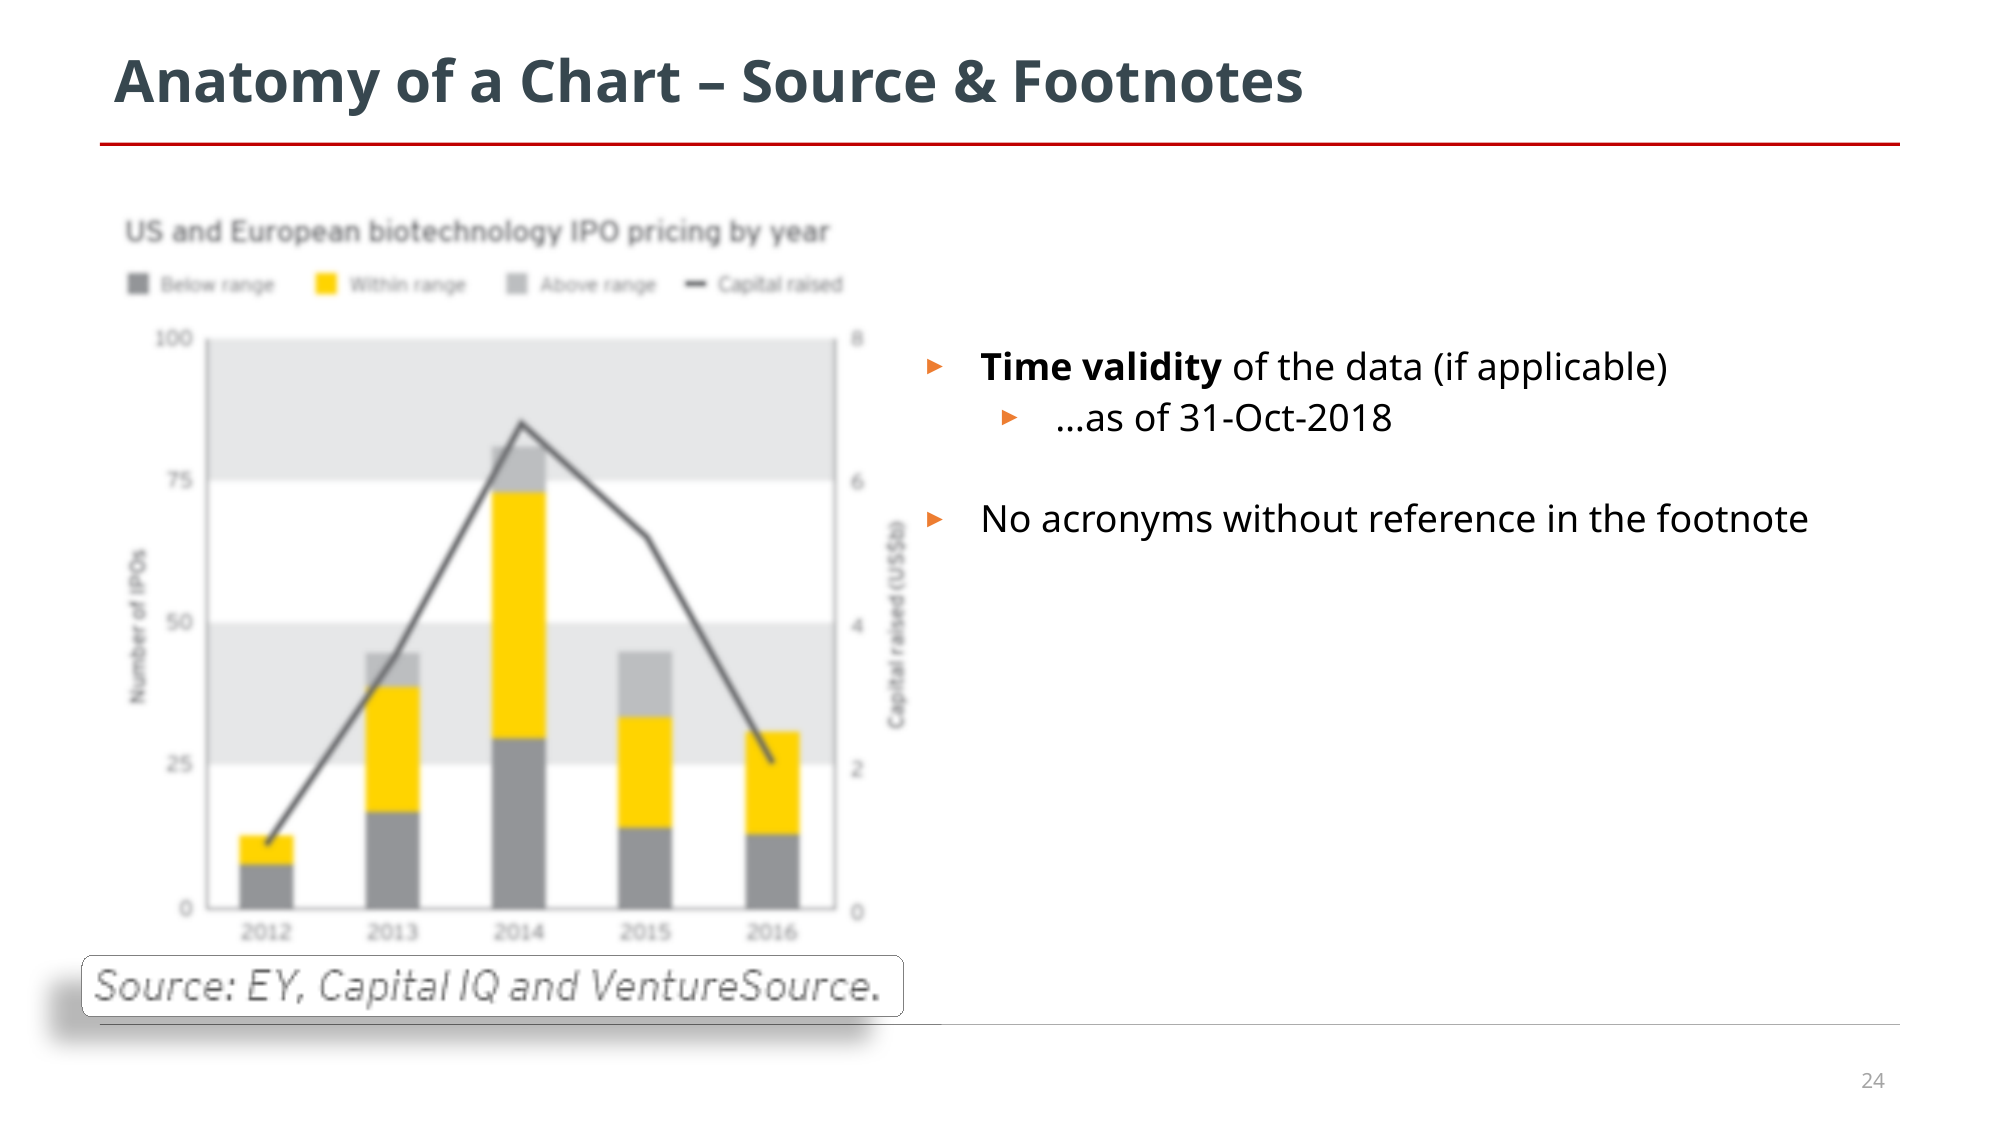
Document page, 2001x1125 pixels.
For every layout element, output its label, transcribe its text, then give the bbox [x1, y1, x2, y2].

picture [81, 201, 922, 1017]
text_box Time validity of the data (if applicable) …as of 31-Oct-2018 No acronyms without reference in the footnote [922, 344, 1900, 541]
slide_number 24 [1450, 1061, 1900, 1103]
title Anatomy of a Chart – Source & Footnotes [99, 33, 1900, 135]
